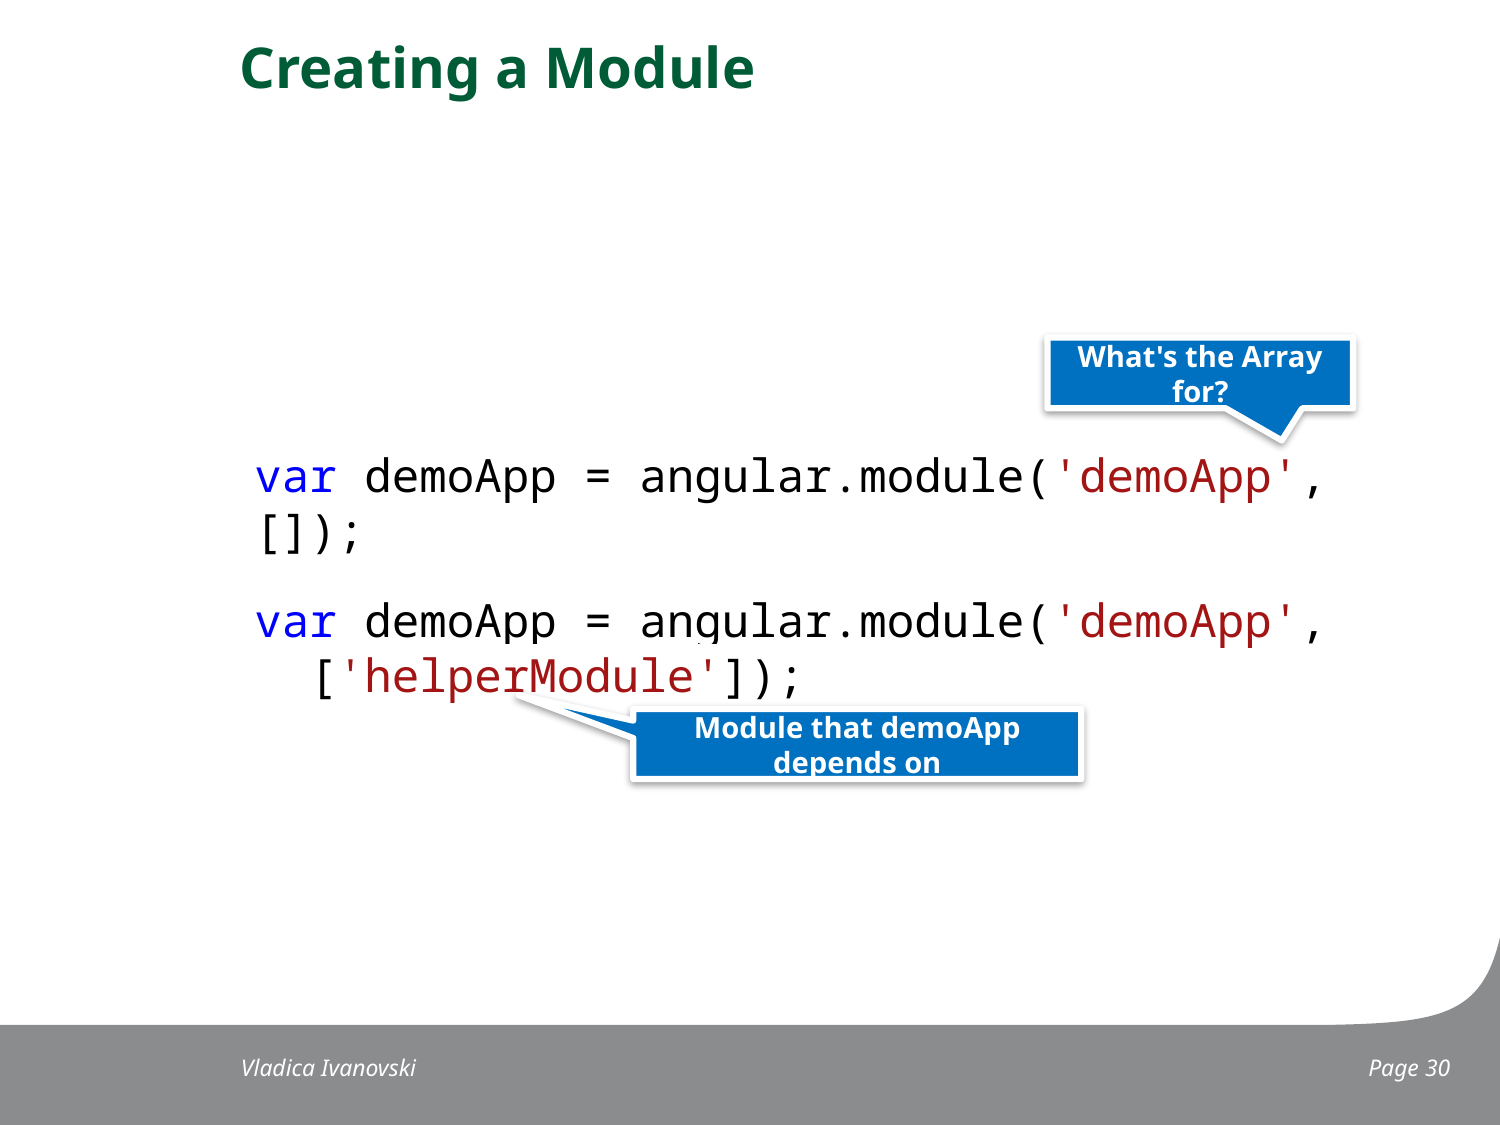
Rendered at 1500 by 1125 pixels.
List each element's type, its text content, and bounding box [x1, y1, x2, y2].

text_box Module that demoApp depends on [515, 692, 1085, 783]
text_box What's the Array for? [1044, 334, 1357, 444]
text_box var demoApp = angular.module('demoApp', ['helperModule']); [239, 584, 1386, 765]
title Creating a Module [239, 45, 1452, 213]
text_box var demoApp = angular.module('demoApp', []); [239, 439, 1419, 675]
footer Vladica Ivanovski [240, 1053, 729, 1085]
slide_number Page 30 [1066, 1053, 1451, 1085]
